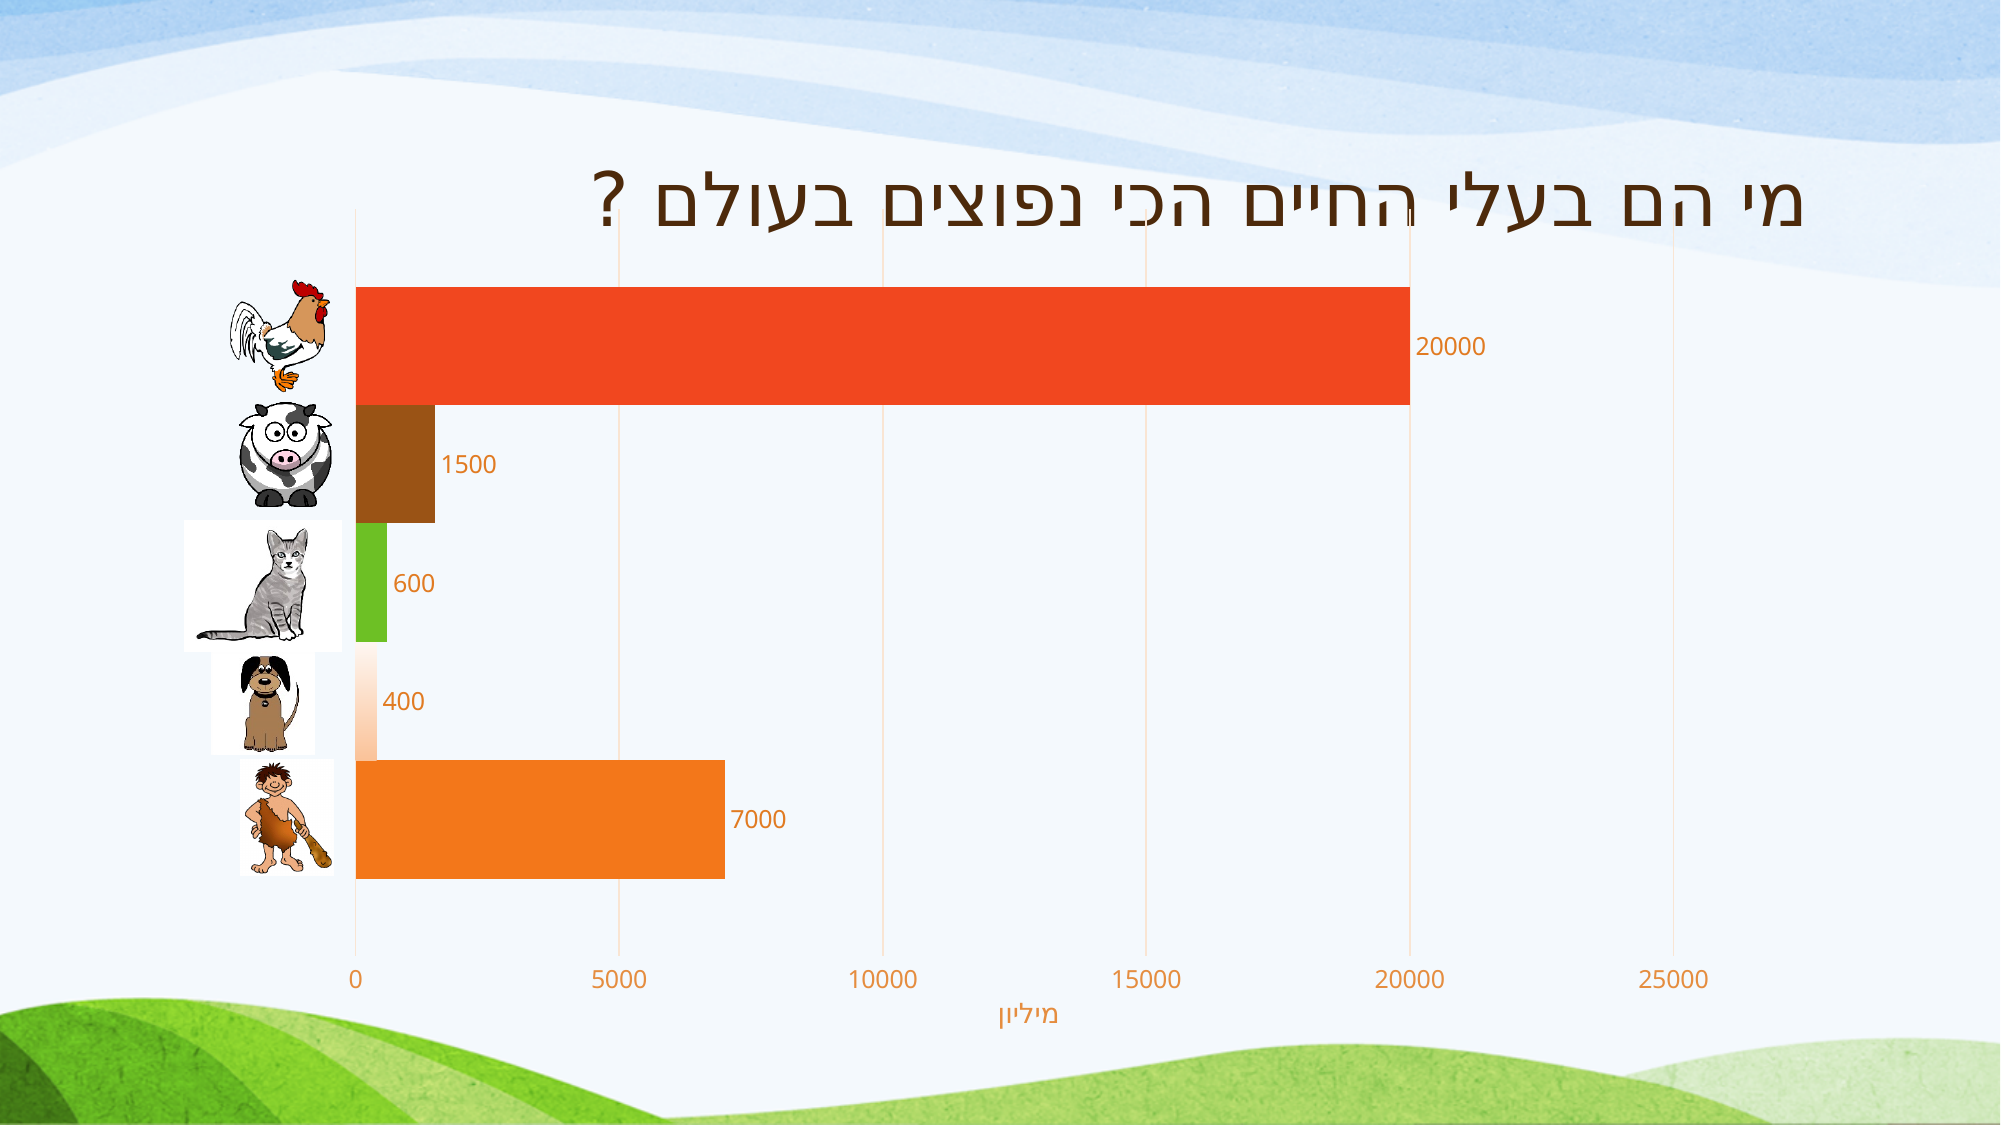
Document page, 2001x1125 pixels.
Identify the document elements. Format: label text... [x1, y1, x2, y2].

picture [0, 0, 2001, 1125]
title מי הם בעלי החיים הכי נפוצים בעולם ? [174, 50, 1825, 250]
chart [333, 119, 1712, 1043]
